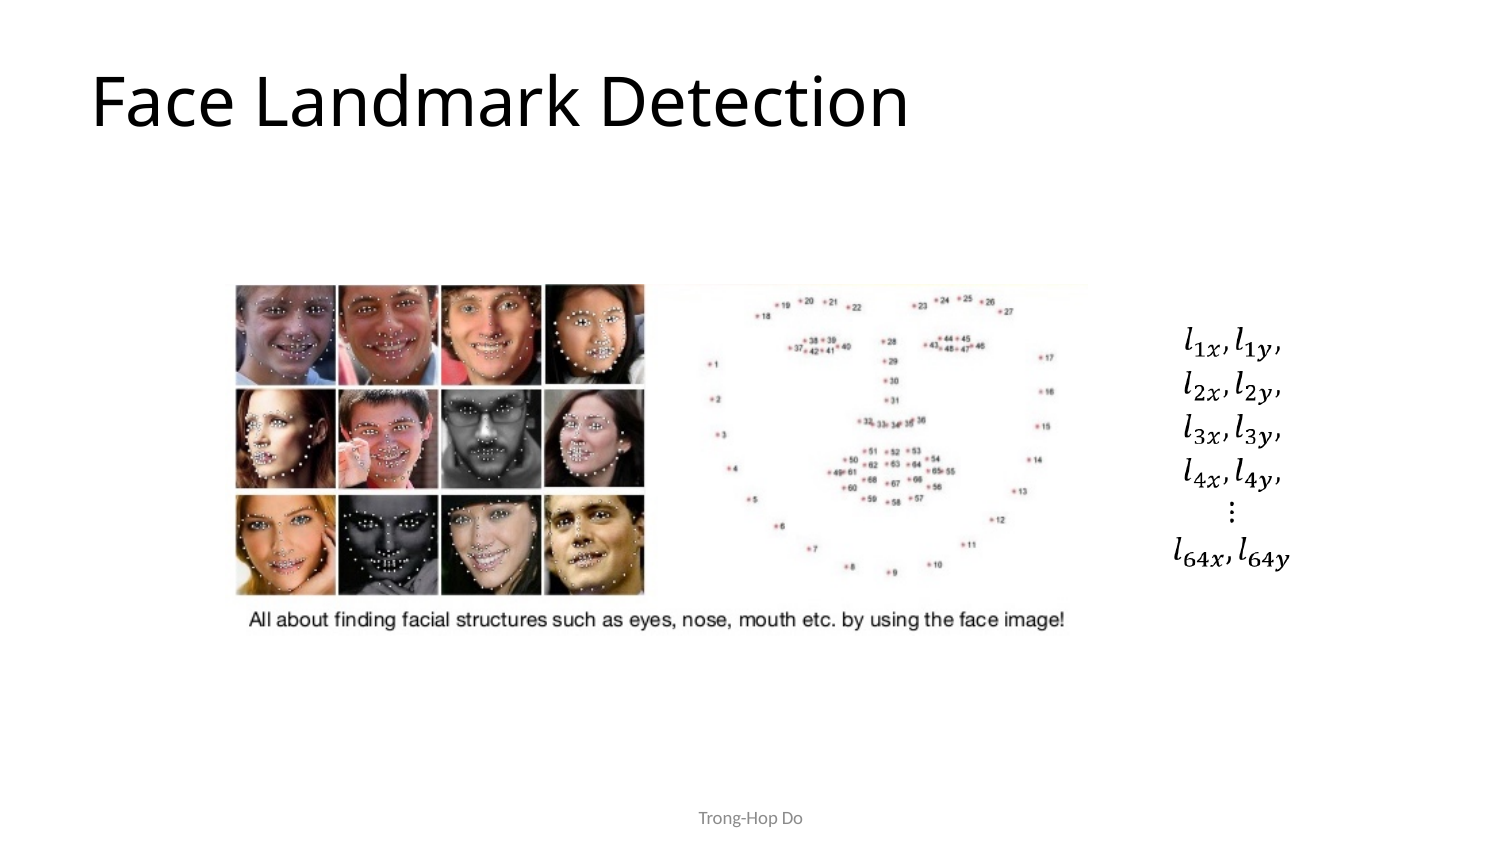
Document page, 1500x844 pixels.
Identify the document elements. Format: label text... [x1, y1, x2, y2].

title Face Landmark Detection [75, 22, 1369, 186]
picture [224, 284, 1088, 636]
footer Trong-Hop Do [496, 782, 1004, 827]
picture [1149, 309, 1348, 584]
